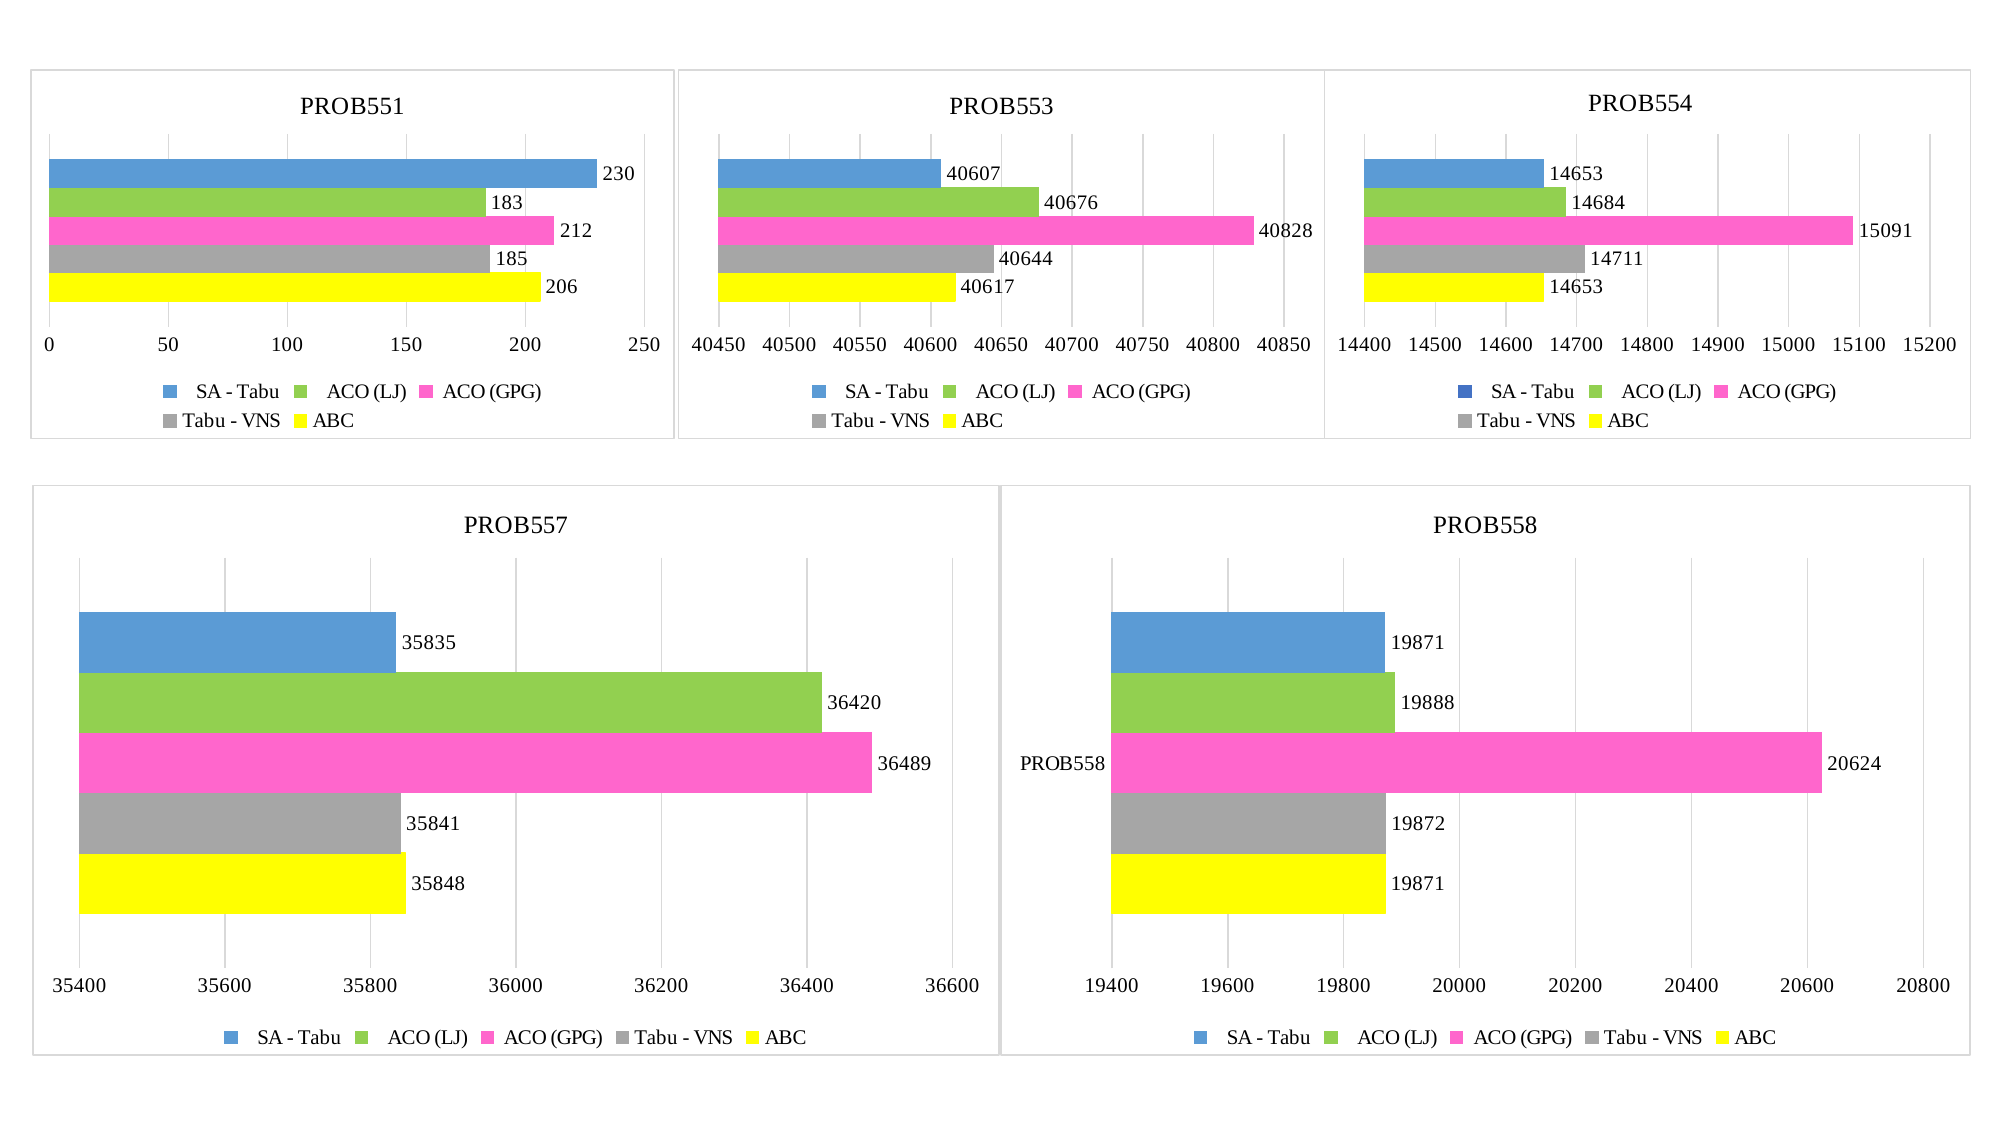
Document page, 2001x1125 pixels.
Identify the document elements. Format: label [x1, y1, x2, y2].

chart [30, 69, 675, 440]
chart [677, 69, 1972, 440]
chart [32, 484, 1971, 1056]
